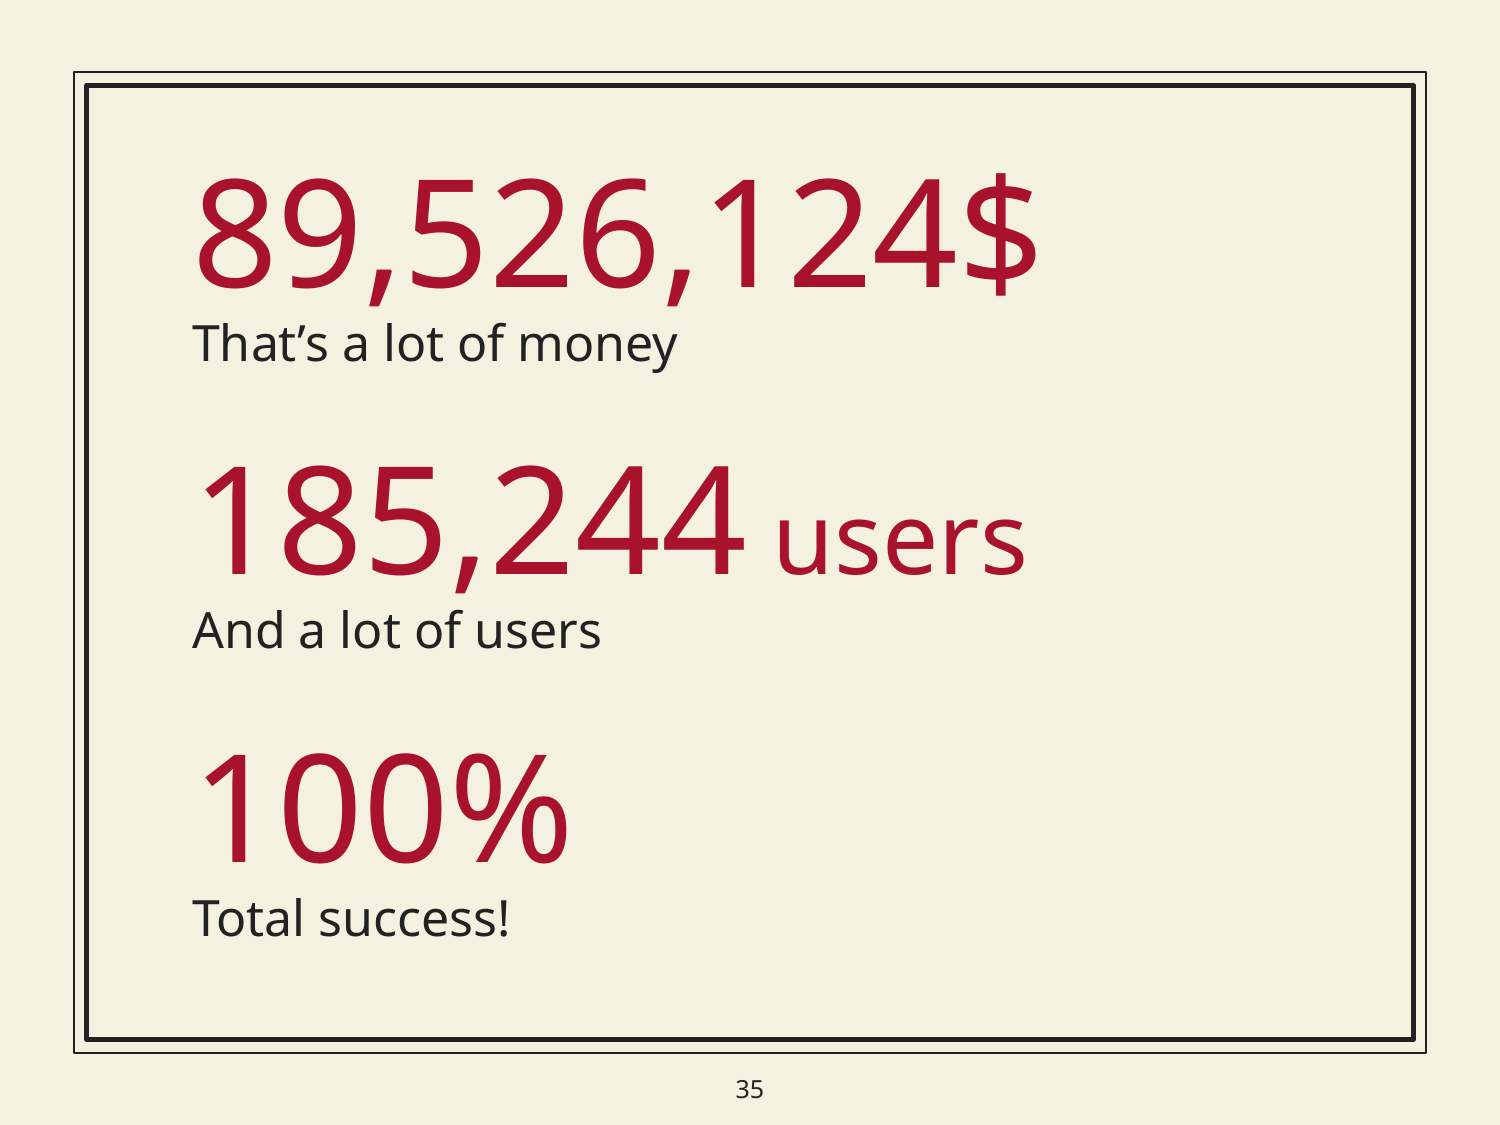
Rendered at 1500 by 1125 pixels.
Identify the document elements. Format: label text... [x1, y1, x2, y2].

subtitle Total success! [177, 871, 1323, 973]
subtitle And a lot of users [177, 583, 1323, 685]
slide_number 35 [705, 1058, 795, 1125]
title 185,244 users [177, 416, 1323, 583]
title 89,526,124$ [177, 129, 1323, 296]
subtitle That’s a lot of money [177, 296, 1323, 398]
title 100% [177, 704, 1323, 871]
